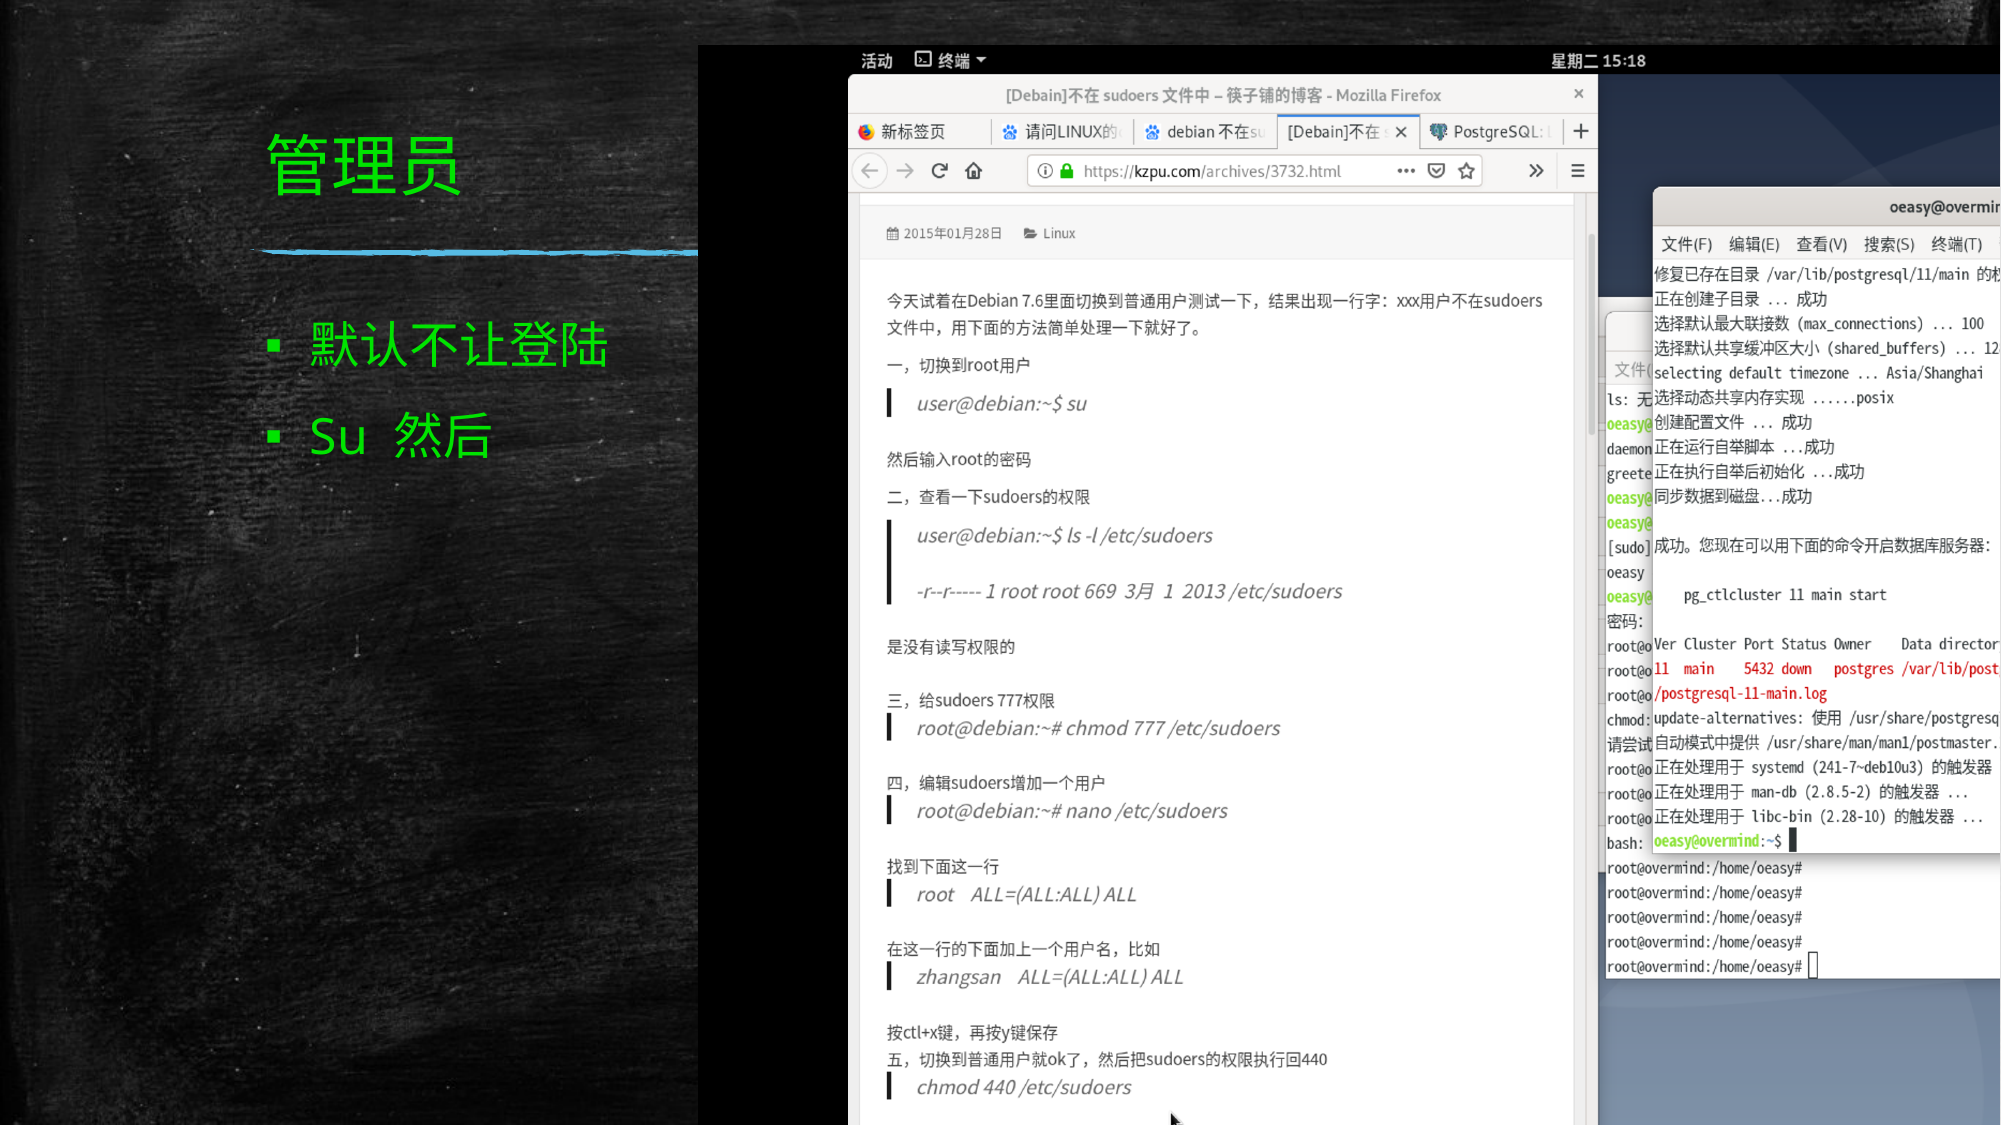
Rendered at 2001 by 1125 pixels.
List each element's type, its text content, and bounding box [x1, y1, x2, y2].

list 默认不让登陆 Su 然后 [249, 312, 697, 1013]
picture [697, 44, 2000, 1125]
title 管理员 [249, 45, 697, 213]
